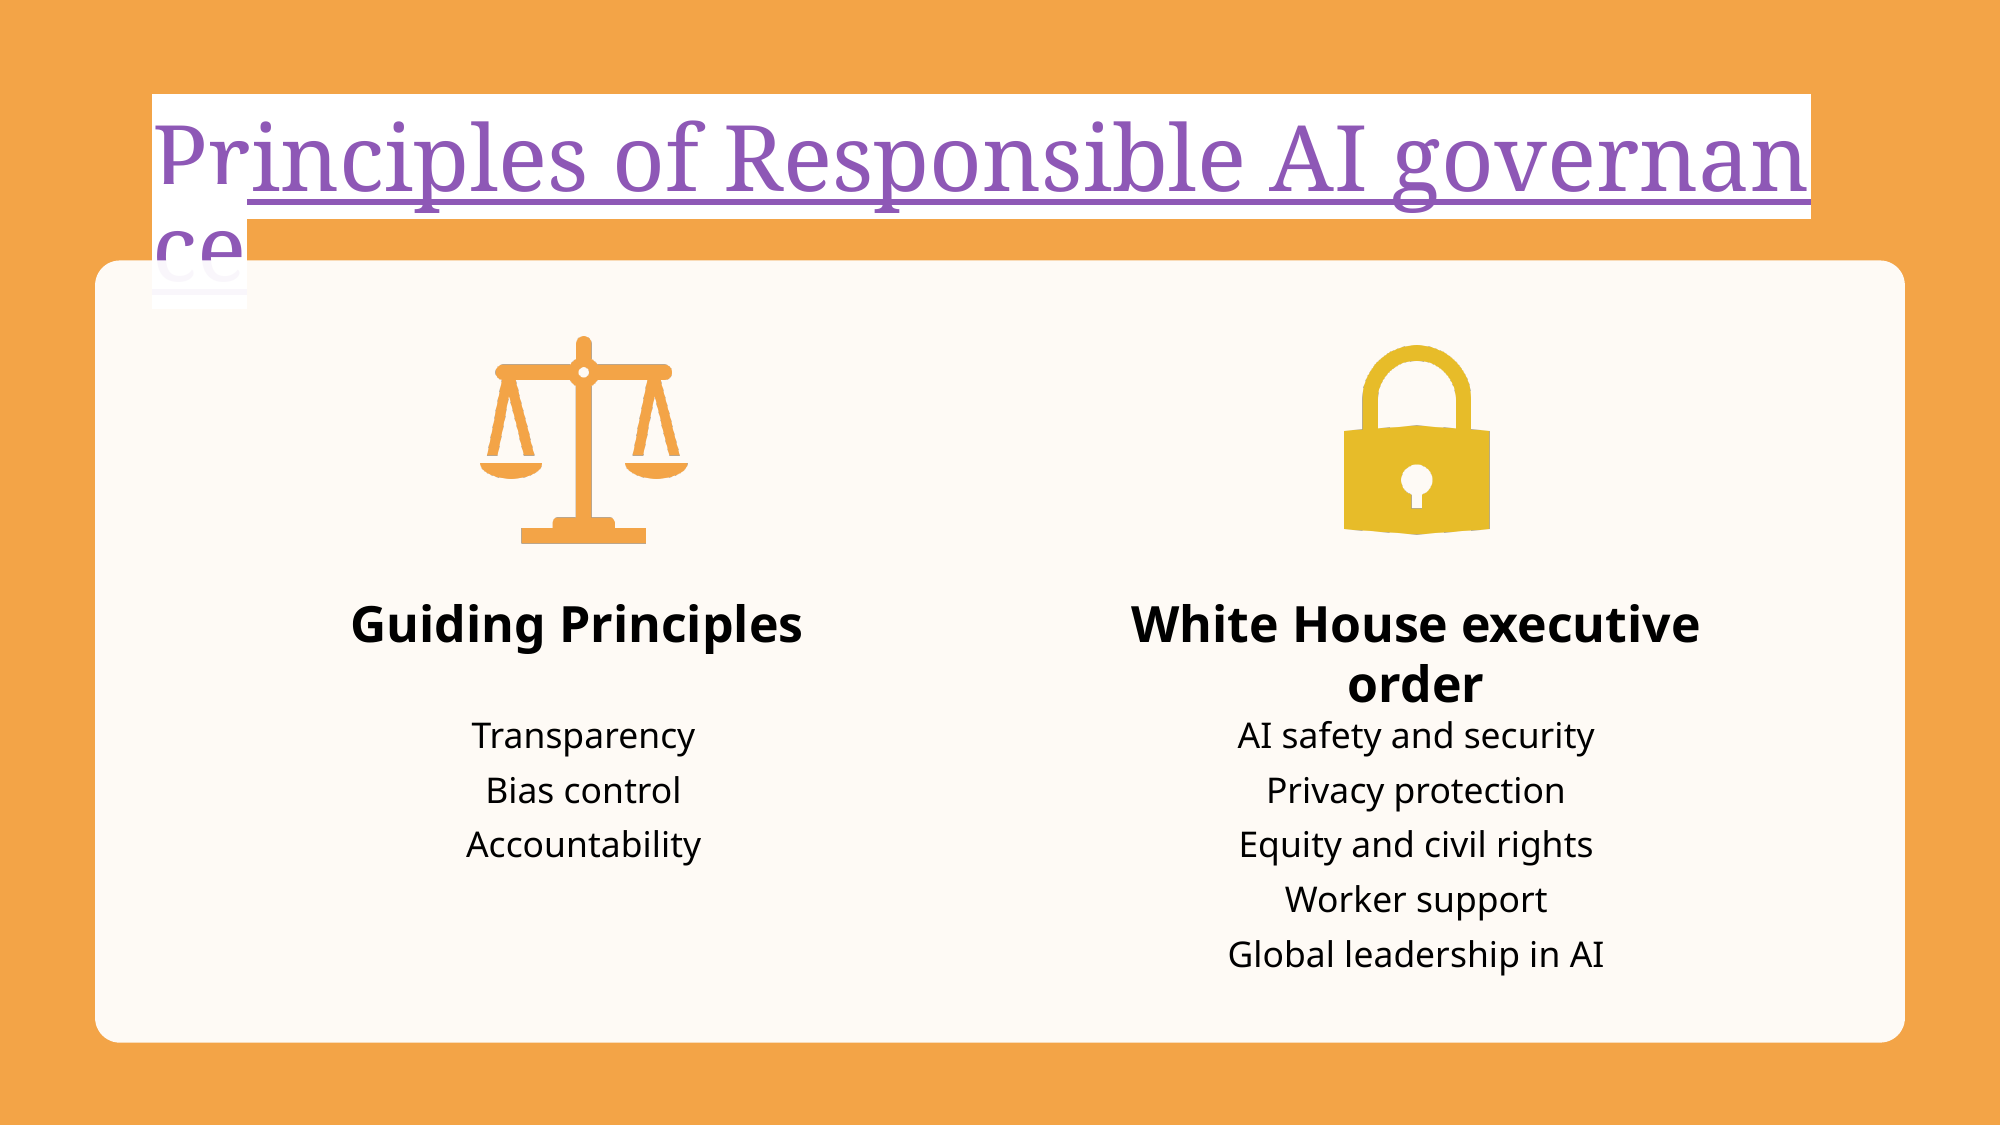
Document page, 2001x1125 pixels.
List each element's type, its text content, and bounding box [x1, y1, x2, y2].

text_box [0, 0, 2000, 1125]
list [137, 295, 1863, 1010]
text_box [94, 259, 1906, 1044]
title Principles of Responsible AI governance [137, 75, 1863, 241]
